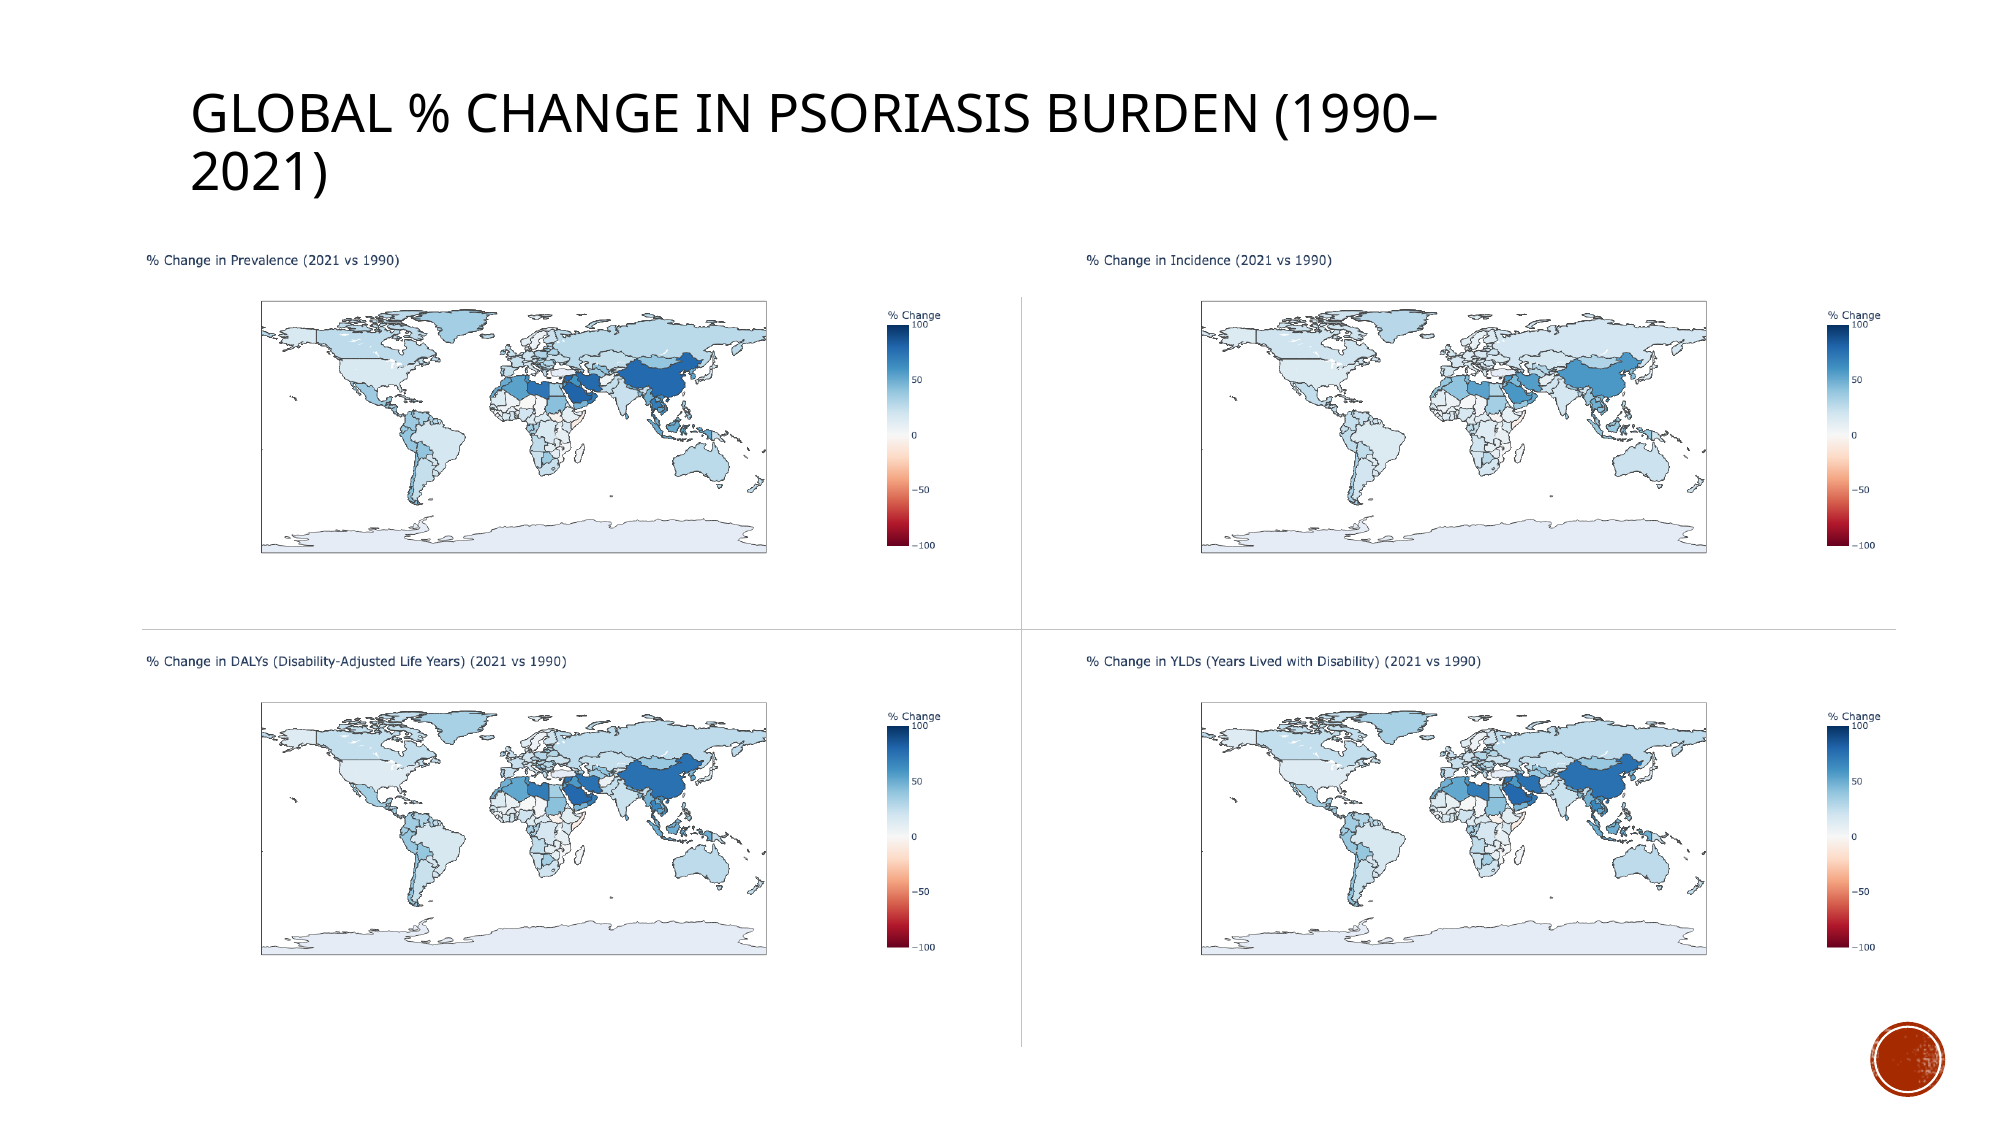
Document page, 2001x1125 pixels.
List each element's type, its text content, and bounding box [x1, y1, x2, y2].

title Global % Change in Psoriasis Burden (1990–2021) [175, 79, 1457, 210]
picture [103, 228, 957, 611]
picture [1043, 631, 1897, 1013]
picture [1043, 228, 1897, 611]
picture [103, 629, 957, 1013]
